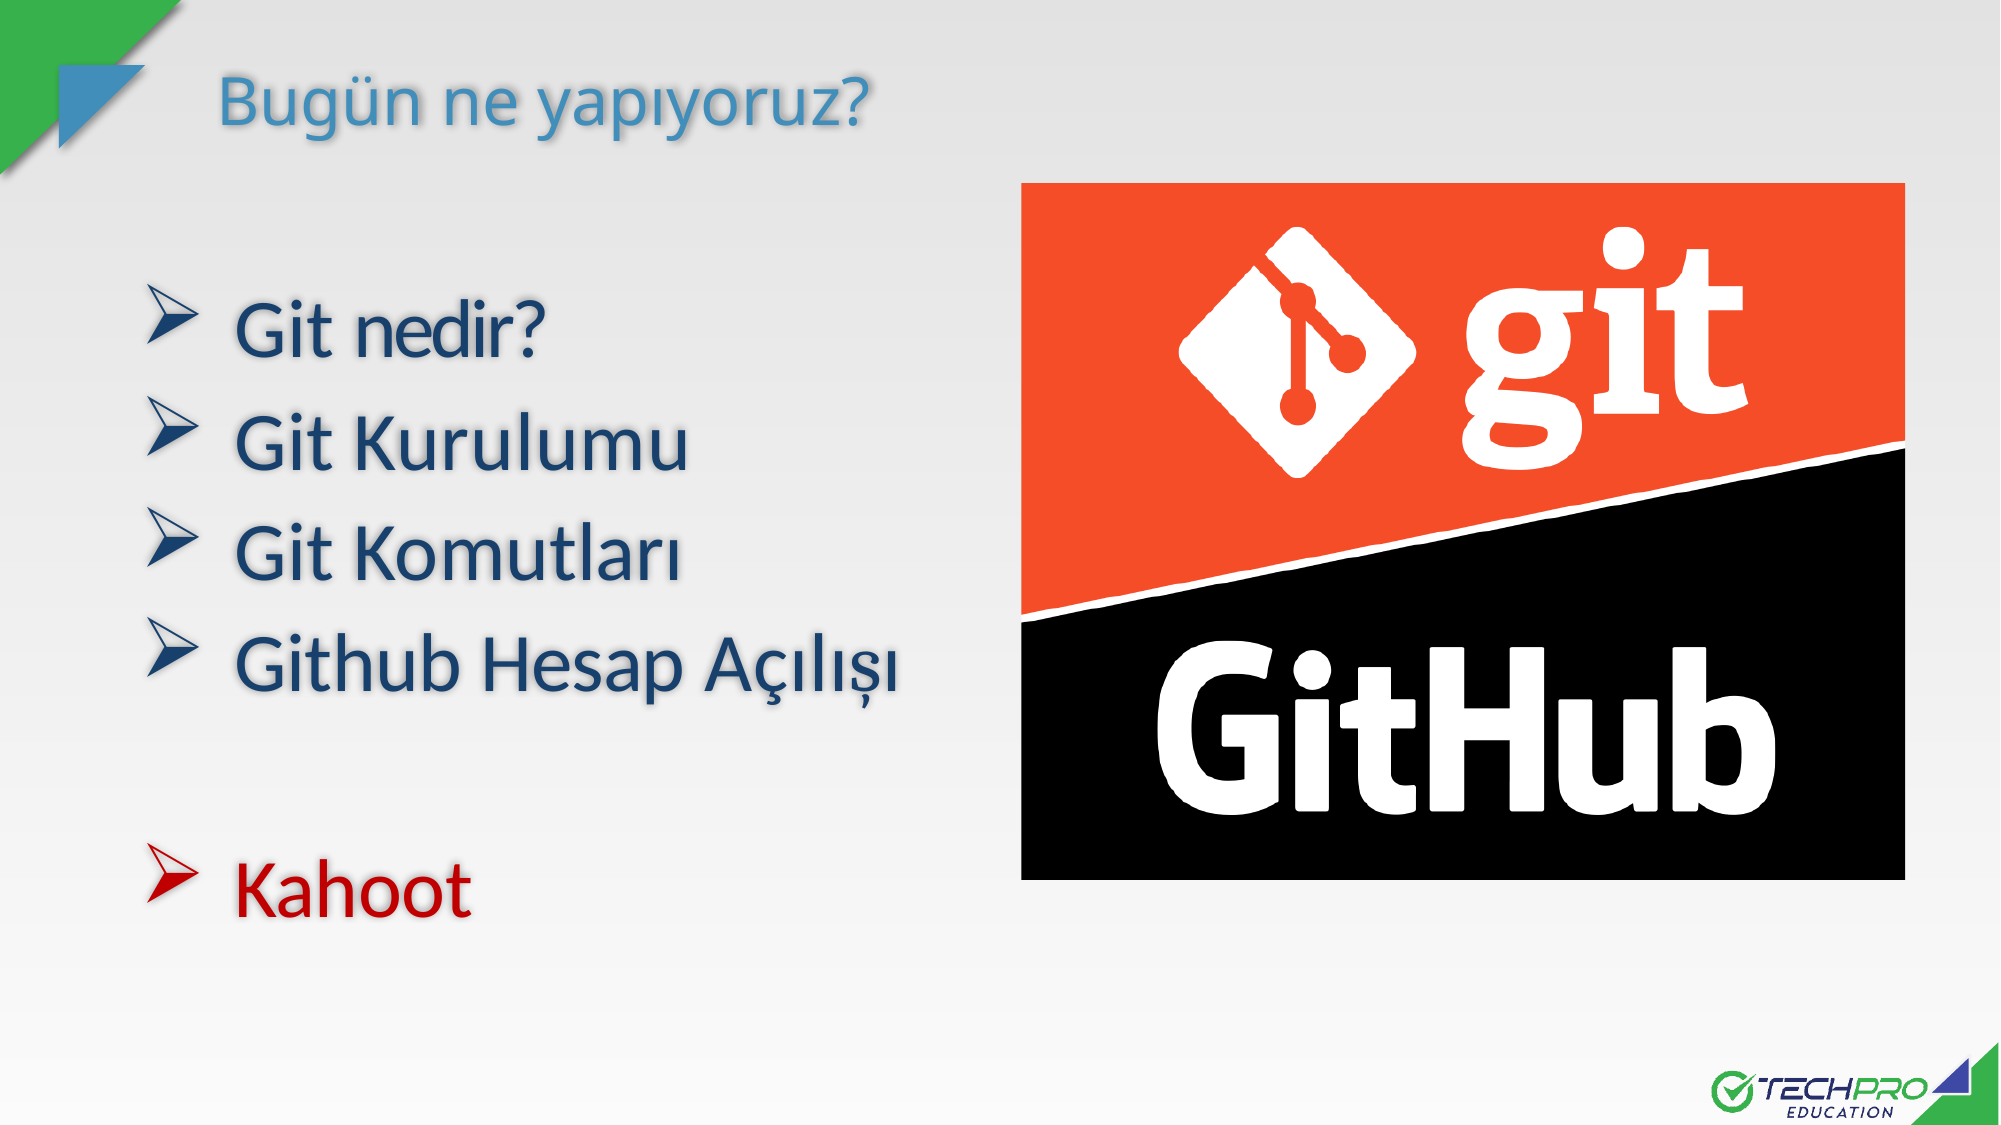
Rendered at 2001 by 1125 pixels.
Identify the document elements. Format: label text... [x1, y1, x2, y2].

list Git nedir? Git Kurulumu Git Komutları Github Hesap Açılışı Kahoot [123, 235, 1022, 1025]
list Bugün ne yapıyoruz? [196, 37, 1911, 160]
picture [1710, 1047, 1929, 1125]
text_box [1021, 183, 1906, 880]
